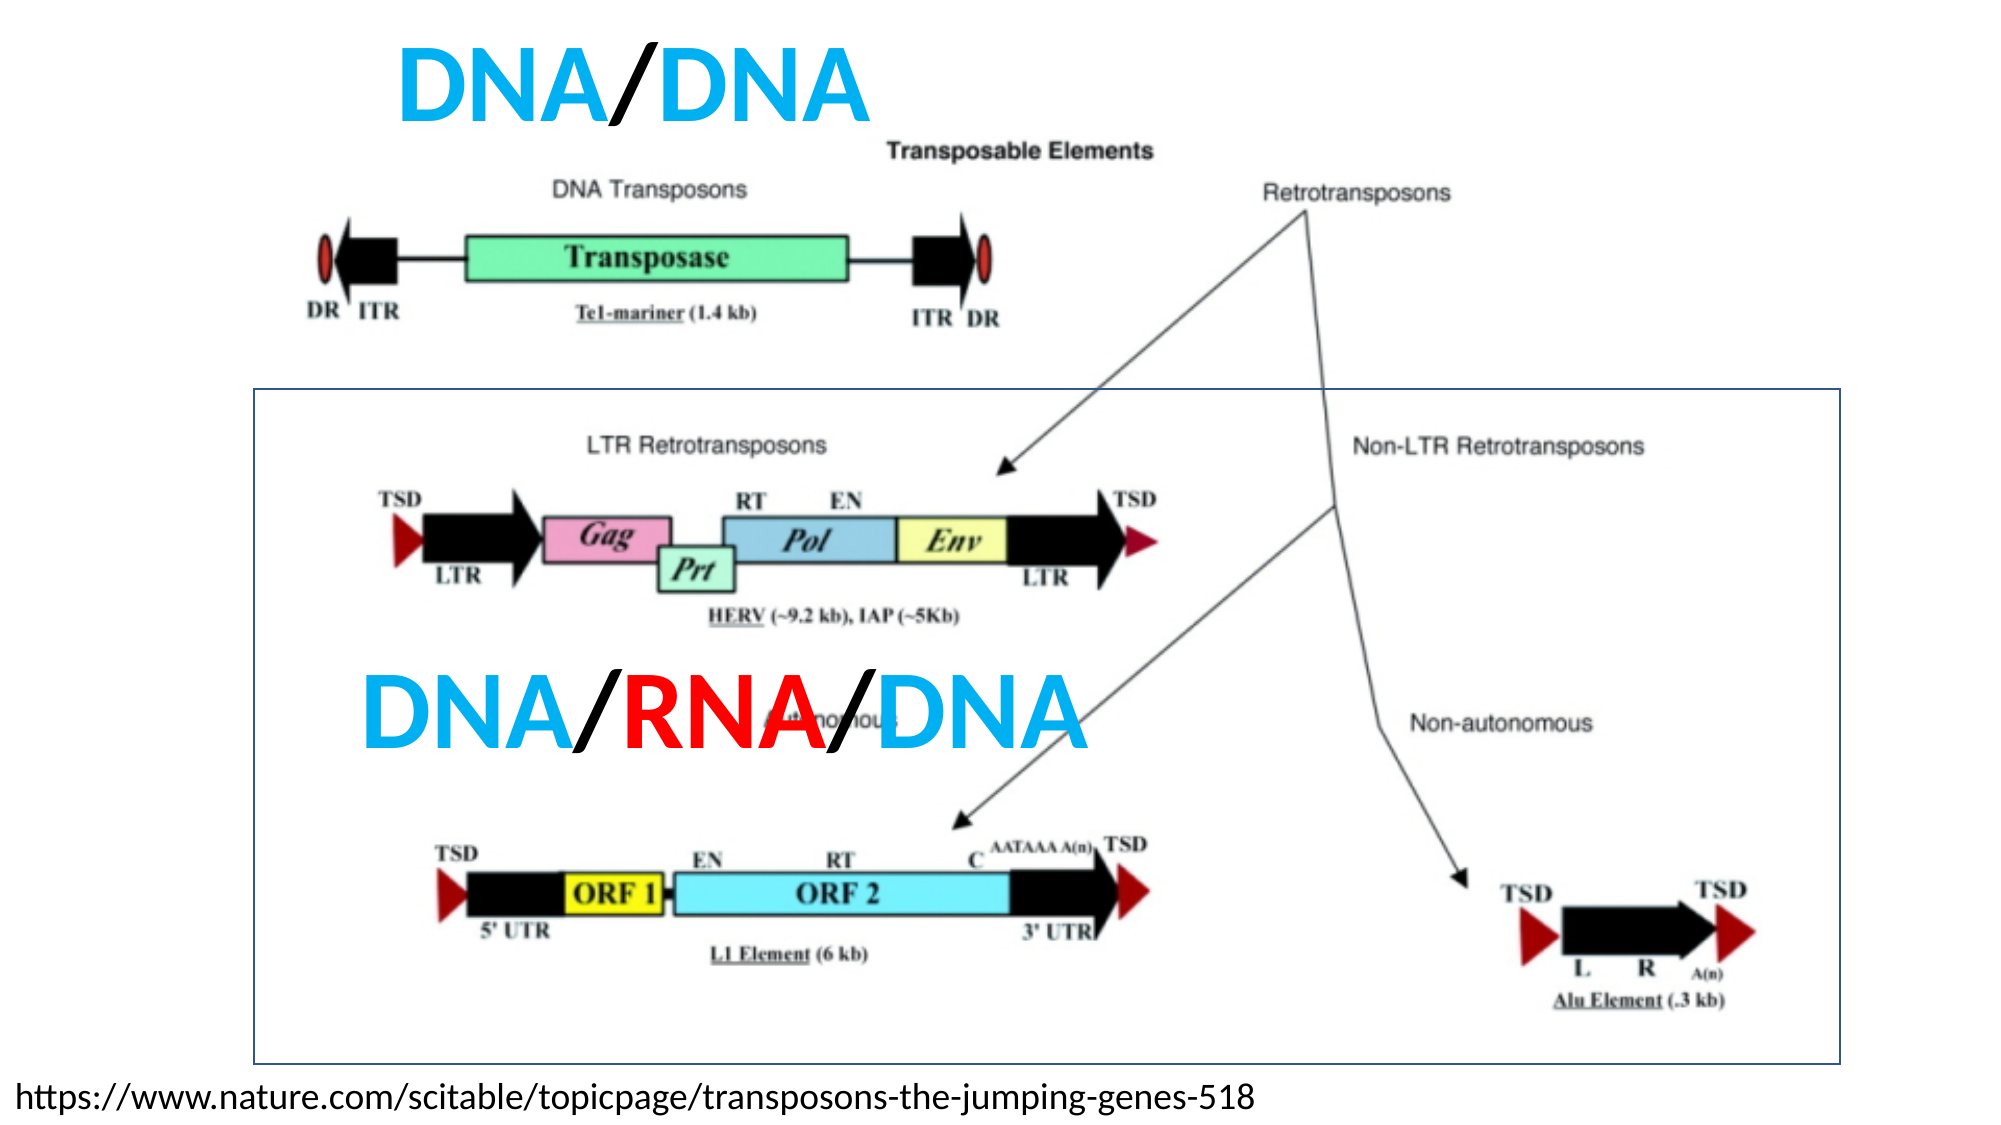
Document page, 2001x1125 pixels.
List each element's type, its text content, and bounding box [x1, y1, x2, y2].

text_box https://www.nature.com/scitable/topicpage/transposons-the-jumping-genes-518 [0, 1064, 2000, 1125]
picture [304, 136, 1763, 1014]
text_box DNA/DNA [381, 1, 886, 136]
text_box [253, 388, 1841, 1065]
